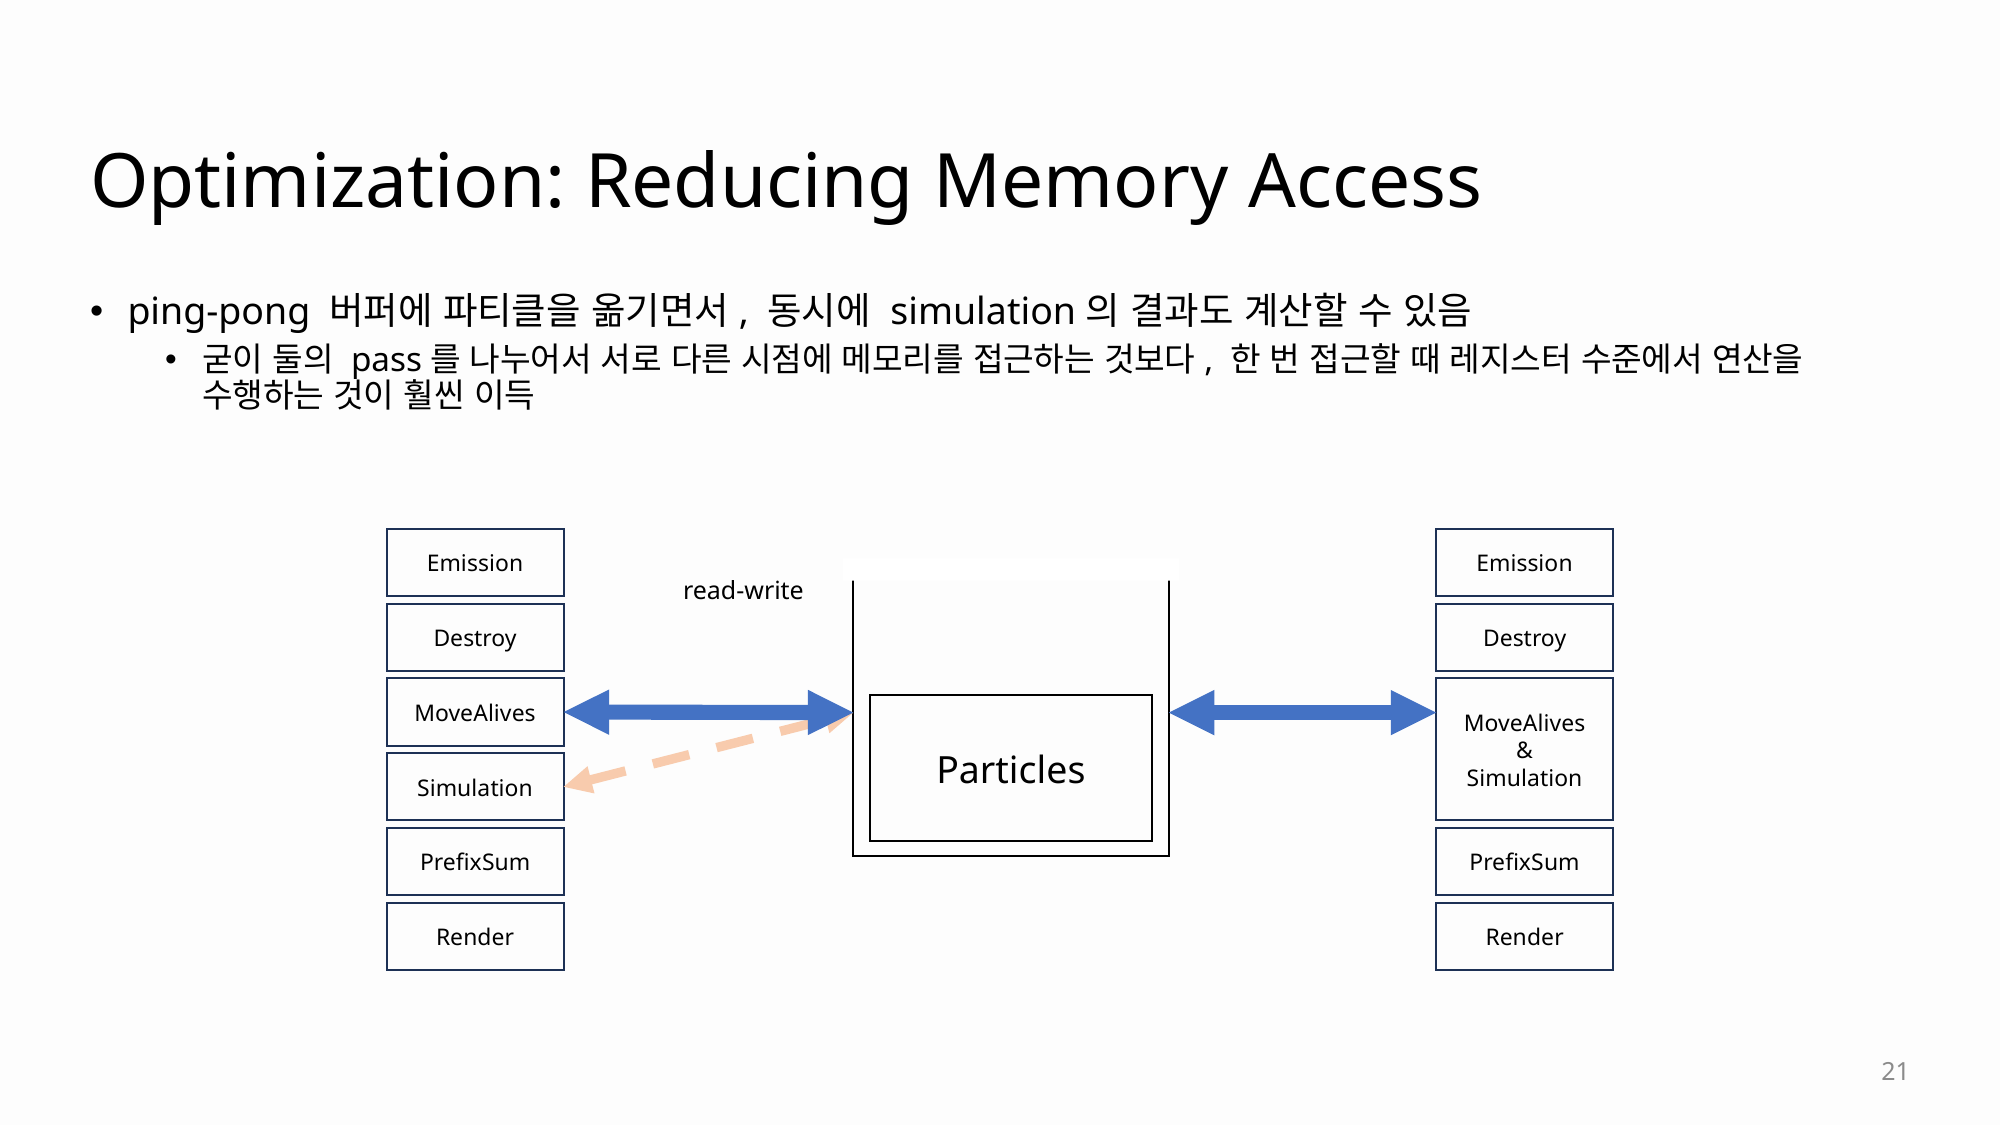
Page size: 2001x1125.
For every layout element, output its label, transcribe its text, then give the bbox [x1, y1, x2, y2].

list ping-pong 버퍼에 파티클을 옮기면서, 동시에 simulation의 결과도 계산할 수 있음 굳이 둘의 pass를 나누어서 서로 다른 시점에 메모리를 접근하는 것보다, 한 번 접근할 때 레지스터 수준에서 연산을 수행하는 것이 훨씬 이득 [75, 284, 1925, 975]
slide_number 21 [1475, 1042, 1925, 1103]
title Optimization: Reducing Memory Access [75, 82, 1925, 284]
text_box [386, 528, 1614, 970]
